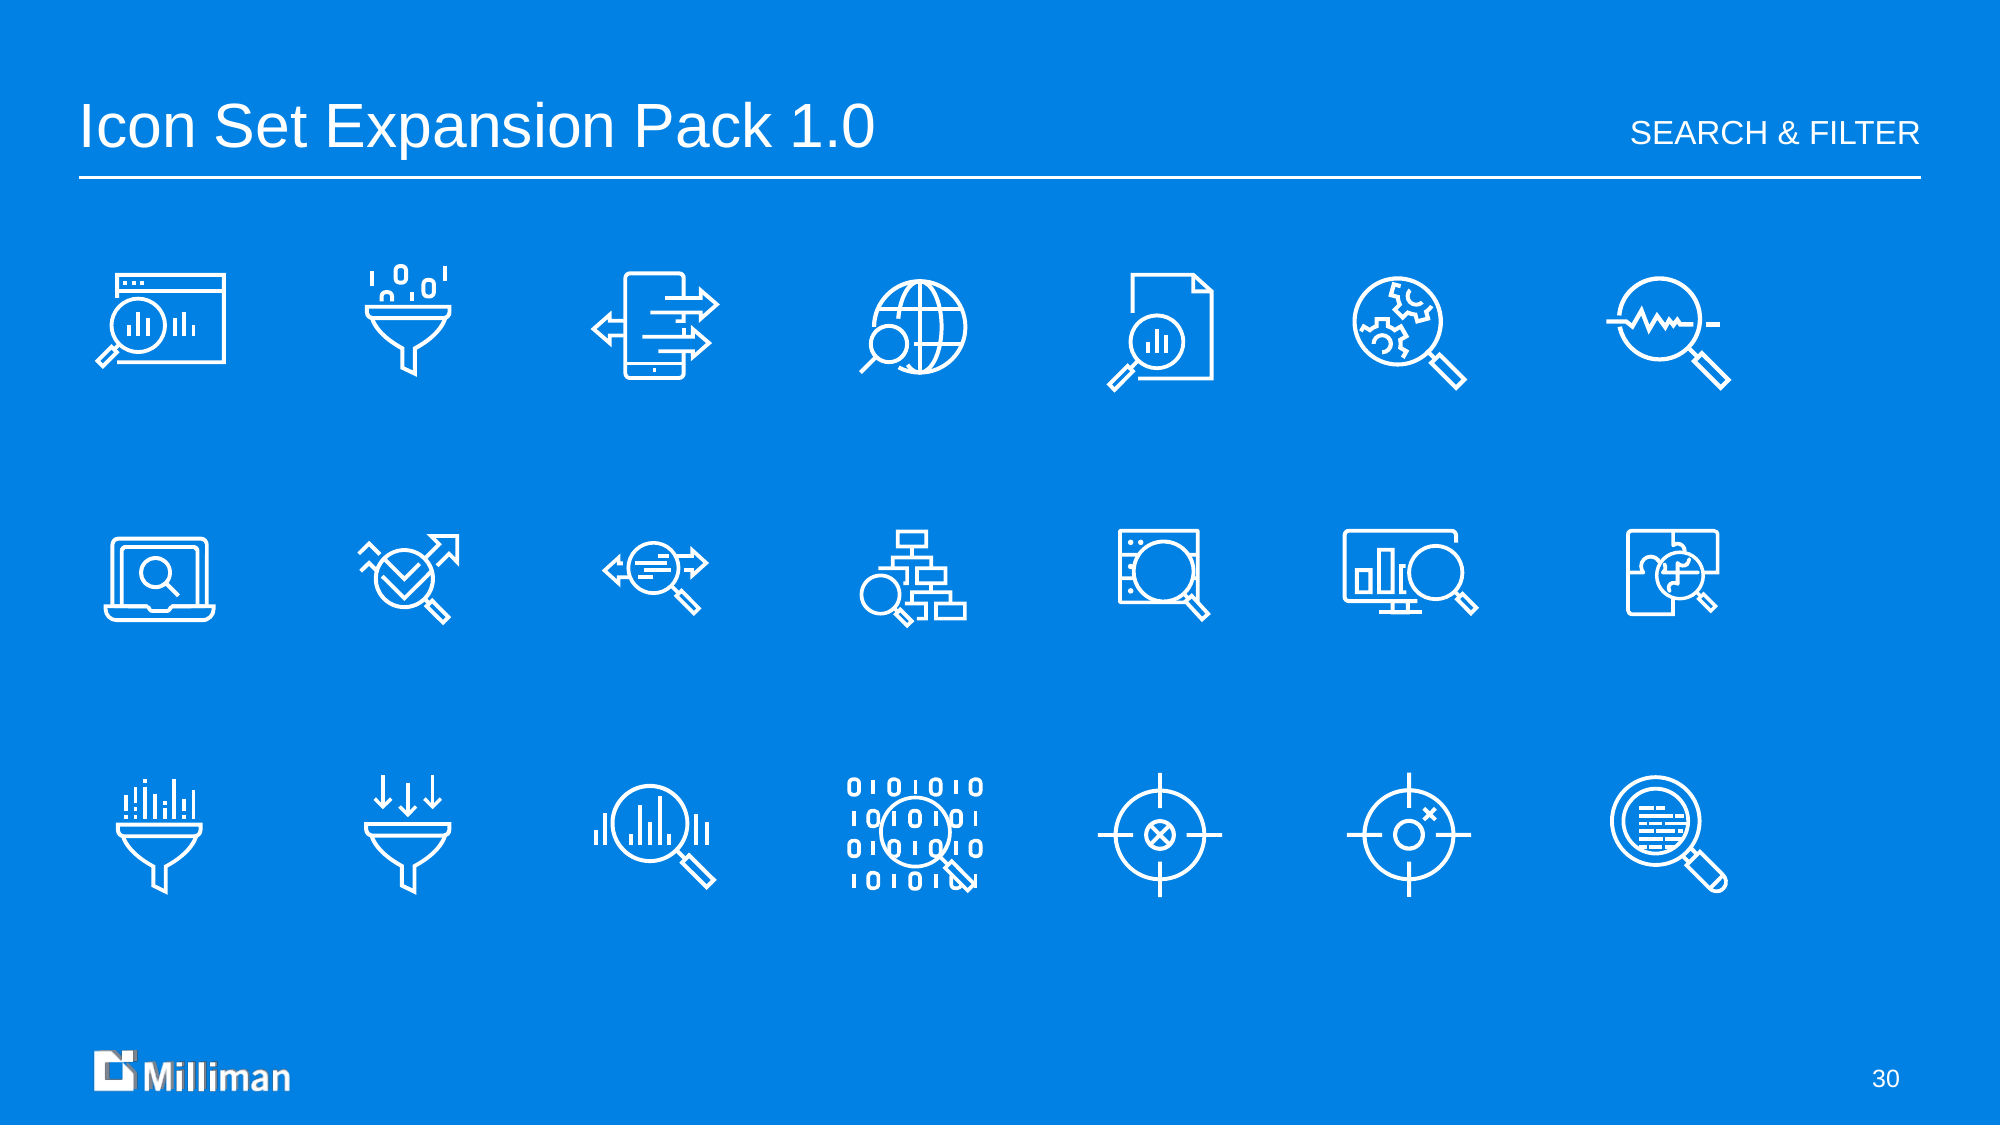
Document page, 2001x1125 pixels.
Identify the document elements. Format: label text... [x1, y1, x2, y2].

picture [1606, 276, 1732, 391]
picture [94, 272, 226, 370]
picture [859, 529, 967, 629]
picture [593, 783, 717, 891]
picture [66, 1022, 315, 1118]
picture [1097, 772, 1223, 898]
picture [1346, 772, 1472, 897]
title Icon Set Expansion Pack 1.0 [78, 85, 967, 154]
picture [601, 540, 710, 617]
picture [115, 779, 203, 895]
picture [1352, 276, 1468, 391]
picture [1342, 528, 1480, 617]
picture [364, 775, 452, 895]
picture [364, 264, 452, 377]
picture [357, 533, 460, 626]
picture [590, 271, 720, 380]
text_box SEARCH & FILTER [1448, 115, 1922, 154]
picture [1106, 272, 1214, 393]
picture [1625, 528, 1720, 617]
picture [858, 279, 968, 375]
picture [1118, 528, 1211, 623]
picture [103, 536, 216, 623]
picture [1609, 775, 1729, 894]
slide_number 30 [1812, 1054, 1900, 1093]
picture [847, 777, 983, 894]
